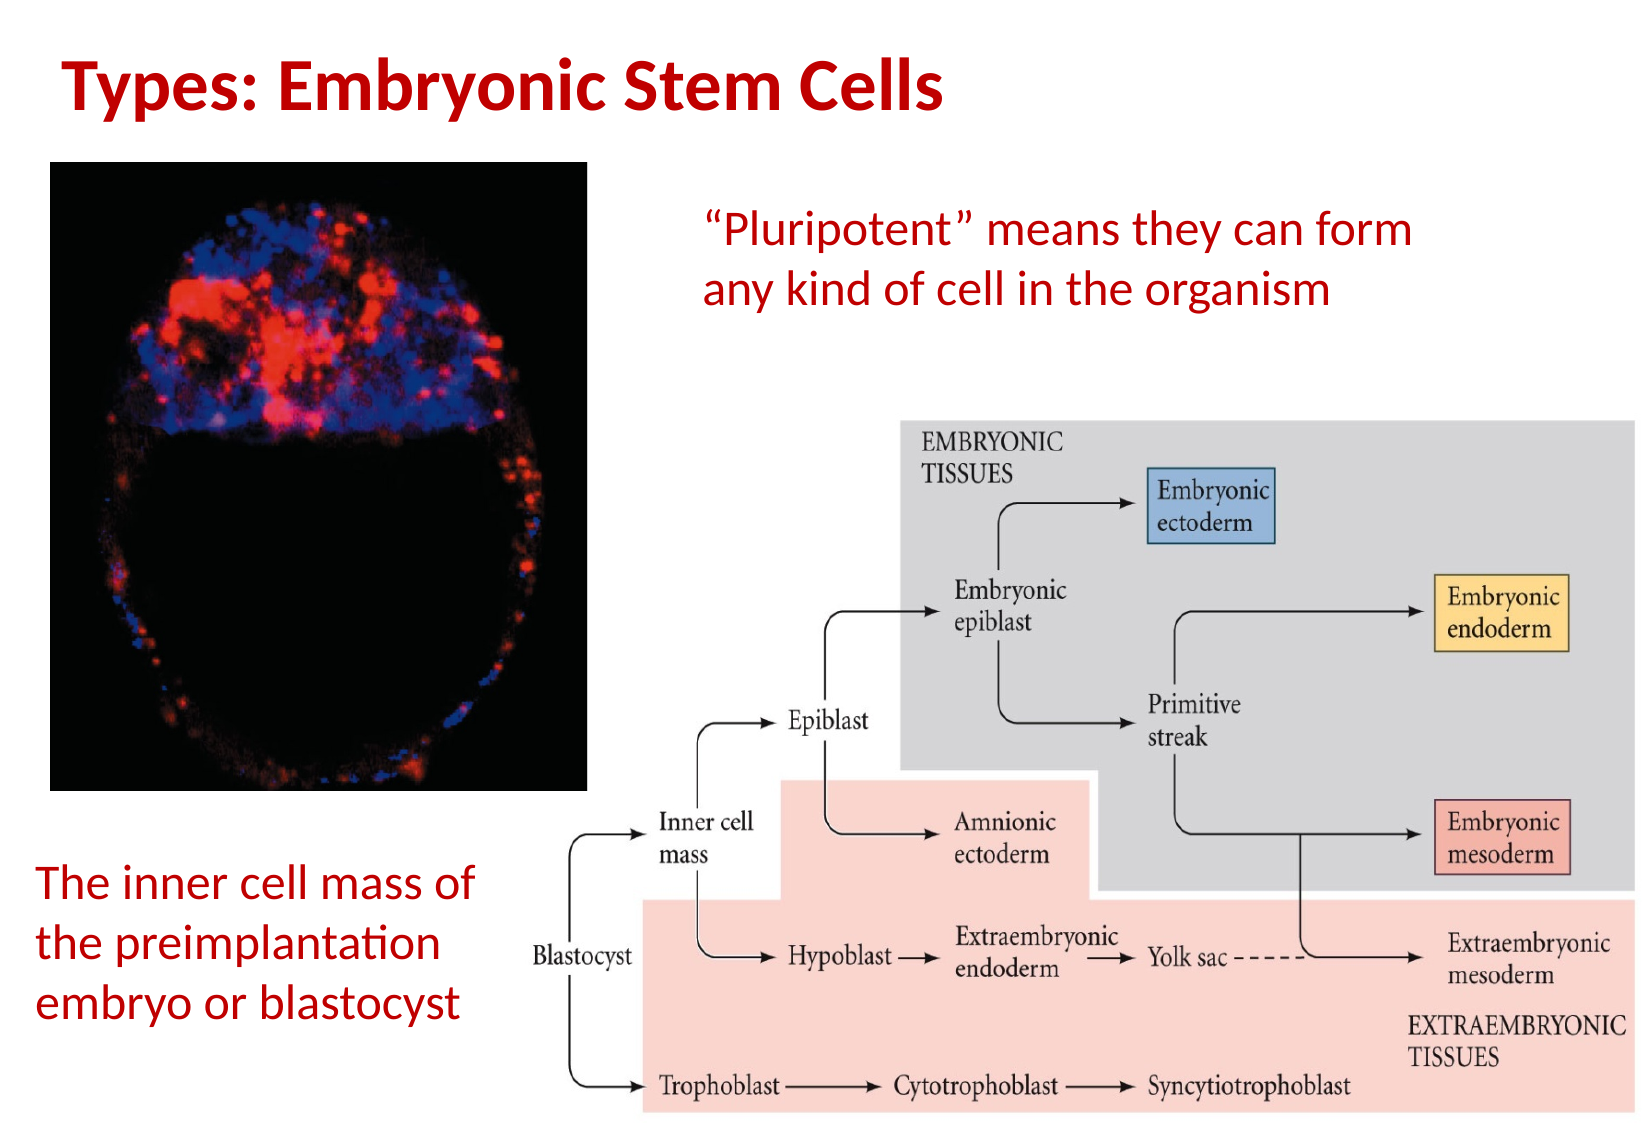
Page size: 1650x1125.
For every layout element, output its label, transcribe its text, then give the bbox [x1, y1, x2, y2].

text_box “Pluripotent” means they can form any kind of cell in the organism [687, 187, 1459, 324]
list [522, 401, 1648, 1125]
text_box The inner cell mass of the preimplantation embryo or blastocyst [20, 842, 496, 1039]
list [49, 161, 588, 792]
title Types: Embryonic Stem Cells [46, 24, 1359, 137]
